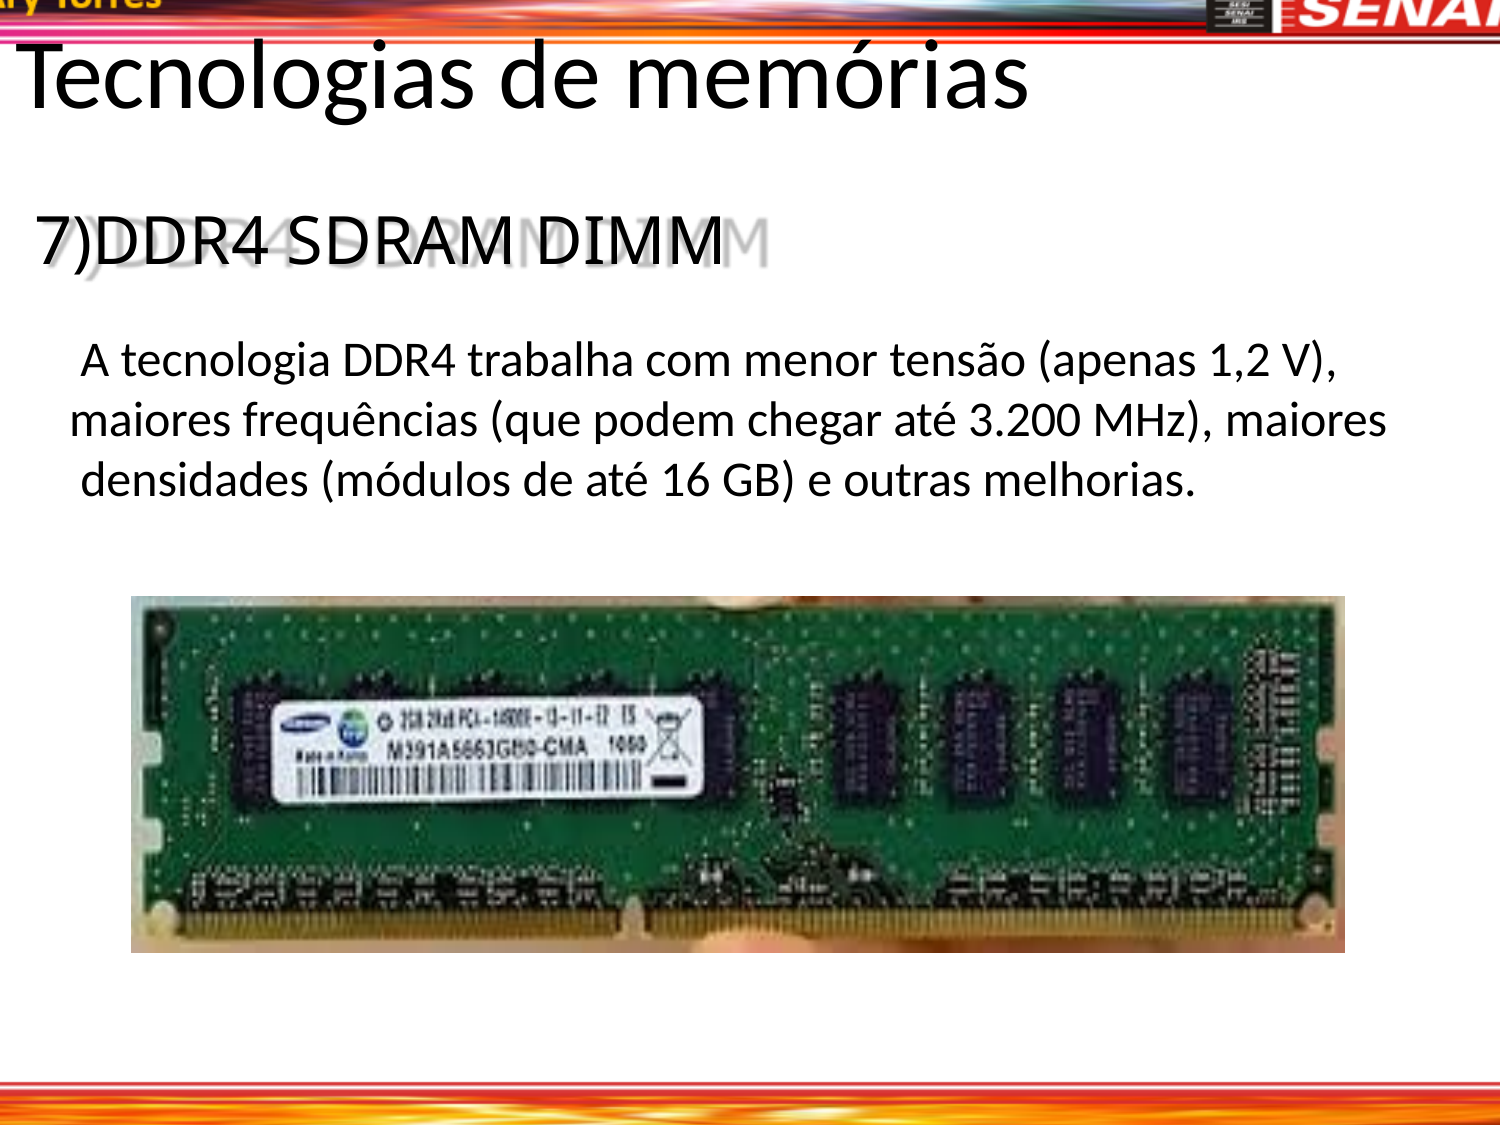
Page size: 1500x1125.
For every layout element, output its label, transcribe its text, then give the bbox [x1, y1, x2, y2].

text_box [0, 176, 817, 325]
picture [0, 0, 1500, 1125]
text_box 7)DDR4 SDRAM DIMM A tecnologia DDR4 trabalha com menor tensão (apenas 1,2 V), maiores frequências (que podem chegar até 3.200 MHz), maiores densidades (módulos de até 16 GB) e outras melhorias. [32, 195, 1396, 507]
title Tecnologias de memórias [12, 6, 1043, 195]
